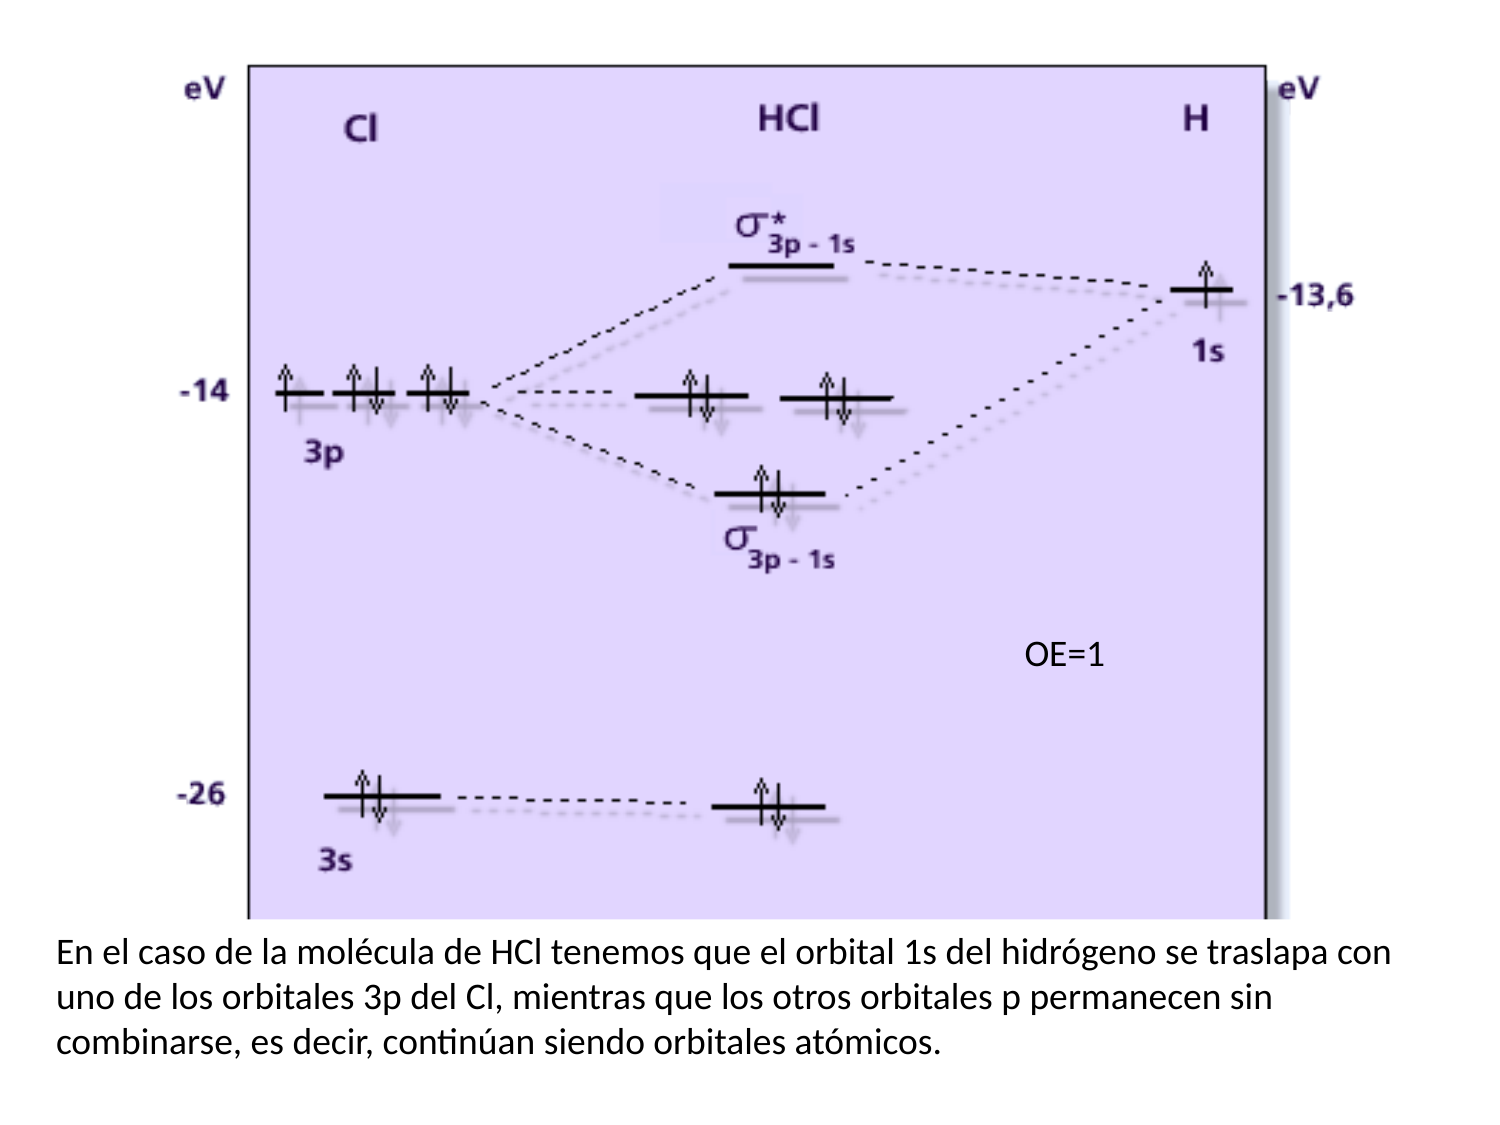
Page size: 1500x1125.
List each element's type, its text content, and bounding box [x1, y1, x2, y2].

picture [170, 52, 1365, 1012]
text_box En el caso de la molécula de HCl tenemos que el orbital 1s del hidrógeno se traslapa con uno de los orbitales 3p del Cl, mientras que los otros orbitales p permanecen sin combinarse, es decir, continúan siendo orbitales atómicos. [41, 919, 1459, 1069]
